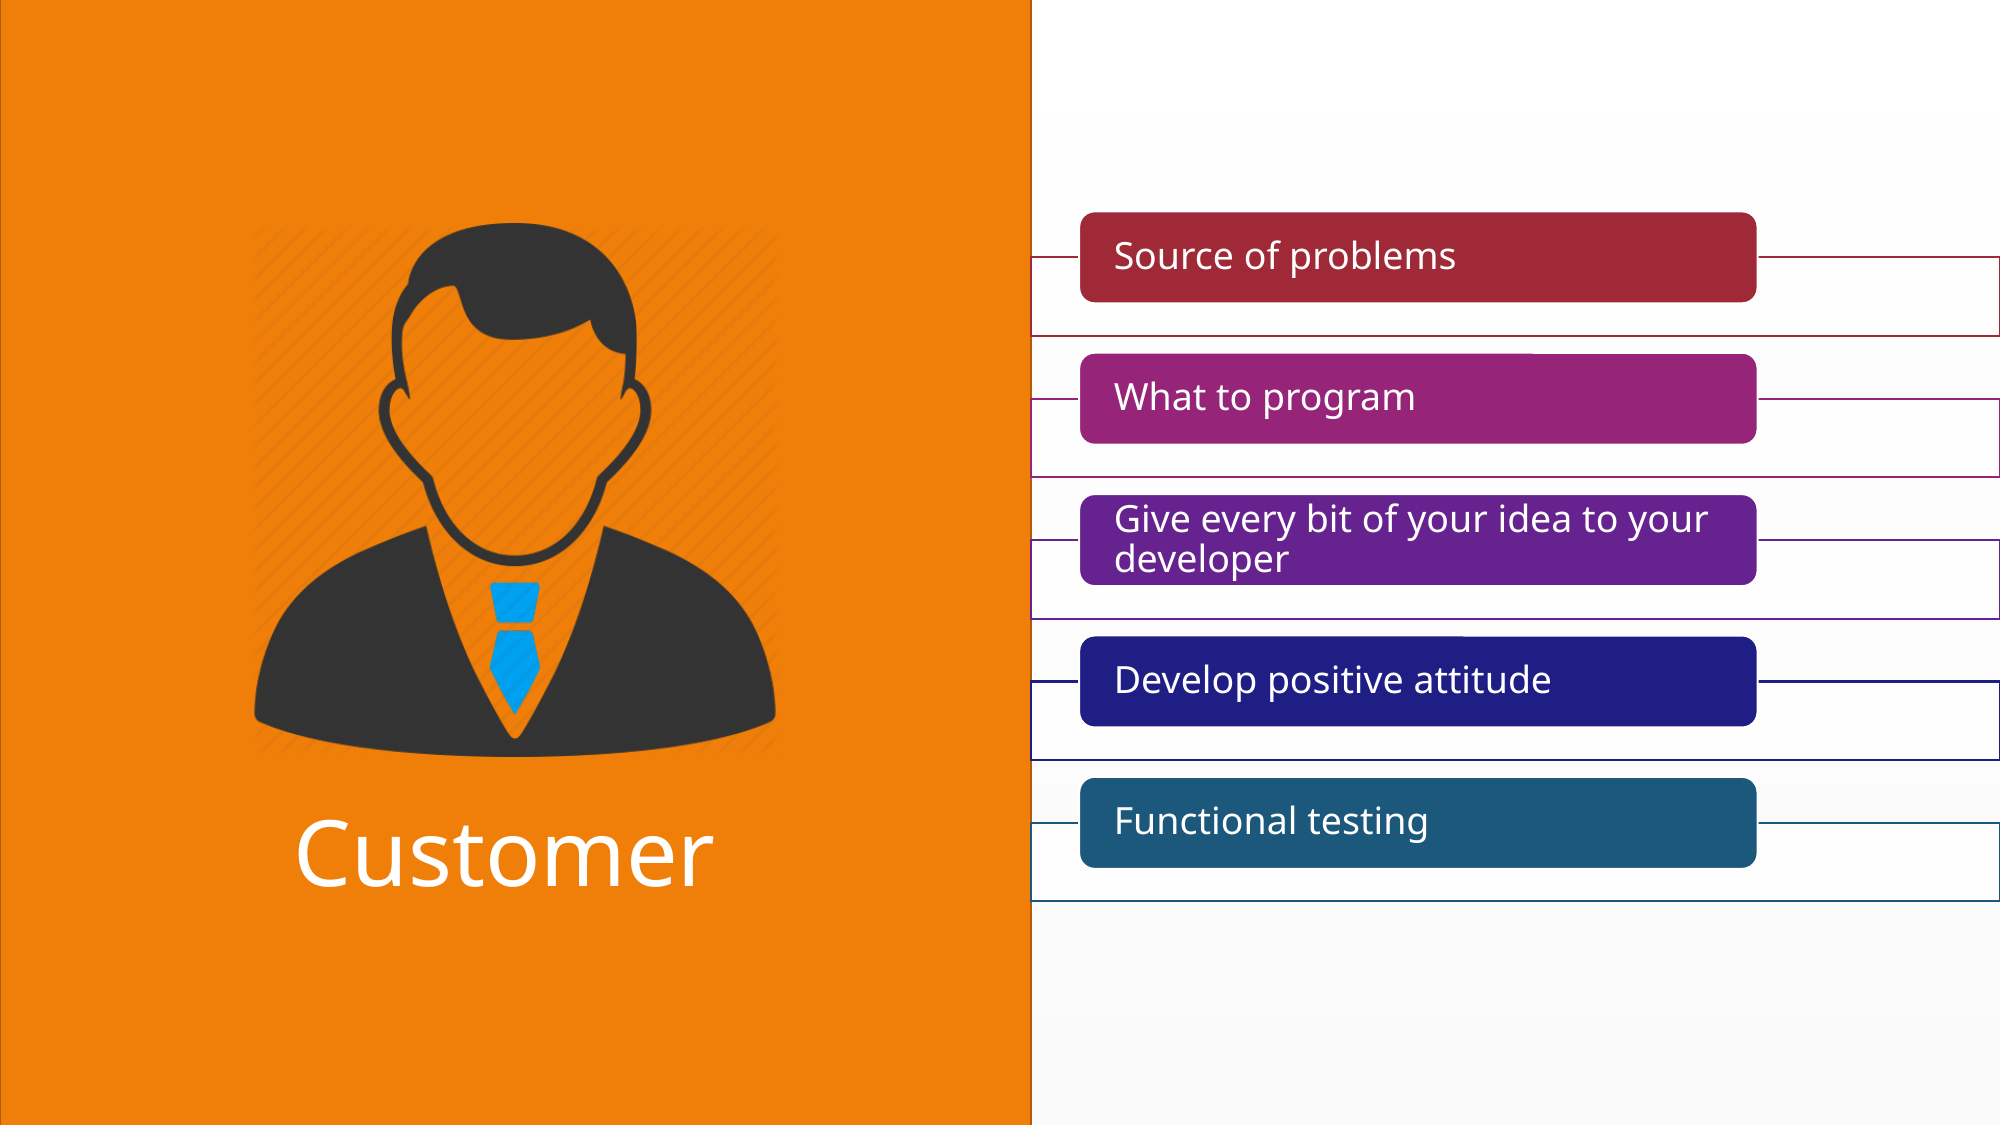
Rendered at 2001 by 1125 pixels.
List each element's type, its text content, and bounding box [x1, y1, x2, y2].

text_box [0, 0, 1032, 1125]
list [1030, 194, 2000, 919]
picture [248, 223, 782, 757]
title Customer [278, 757, 753, 966]
